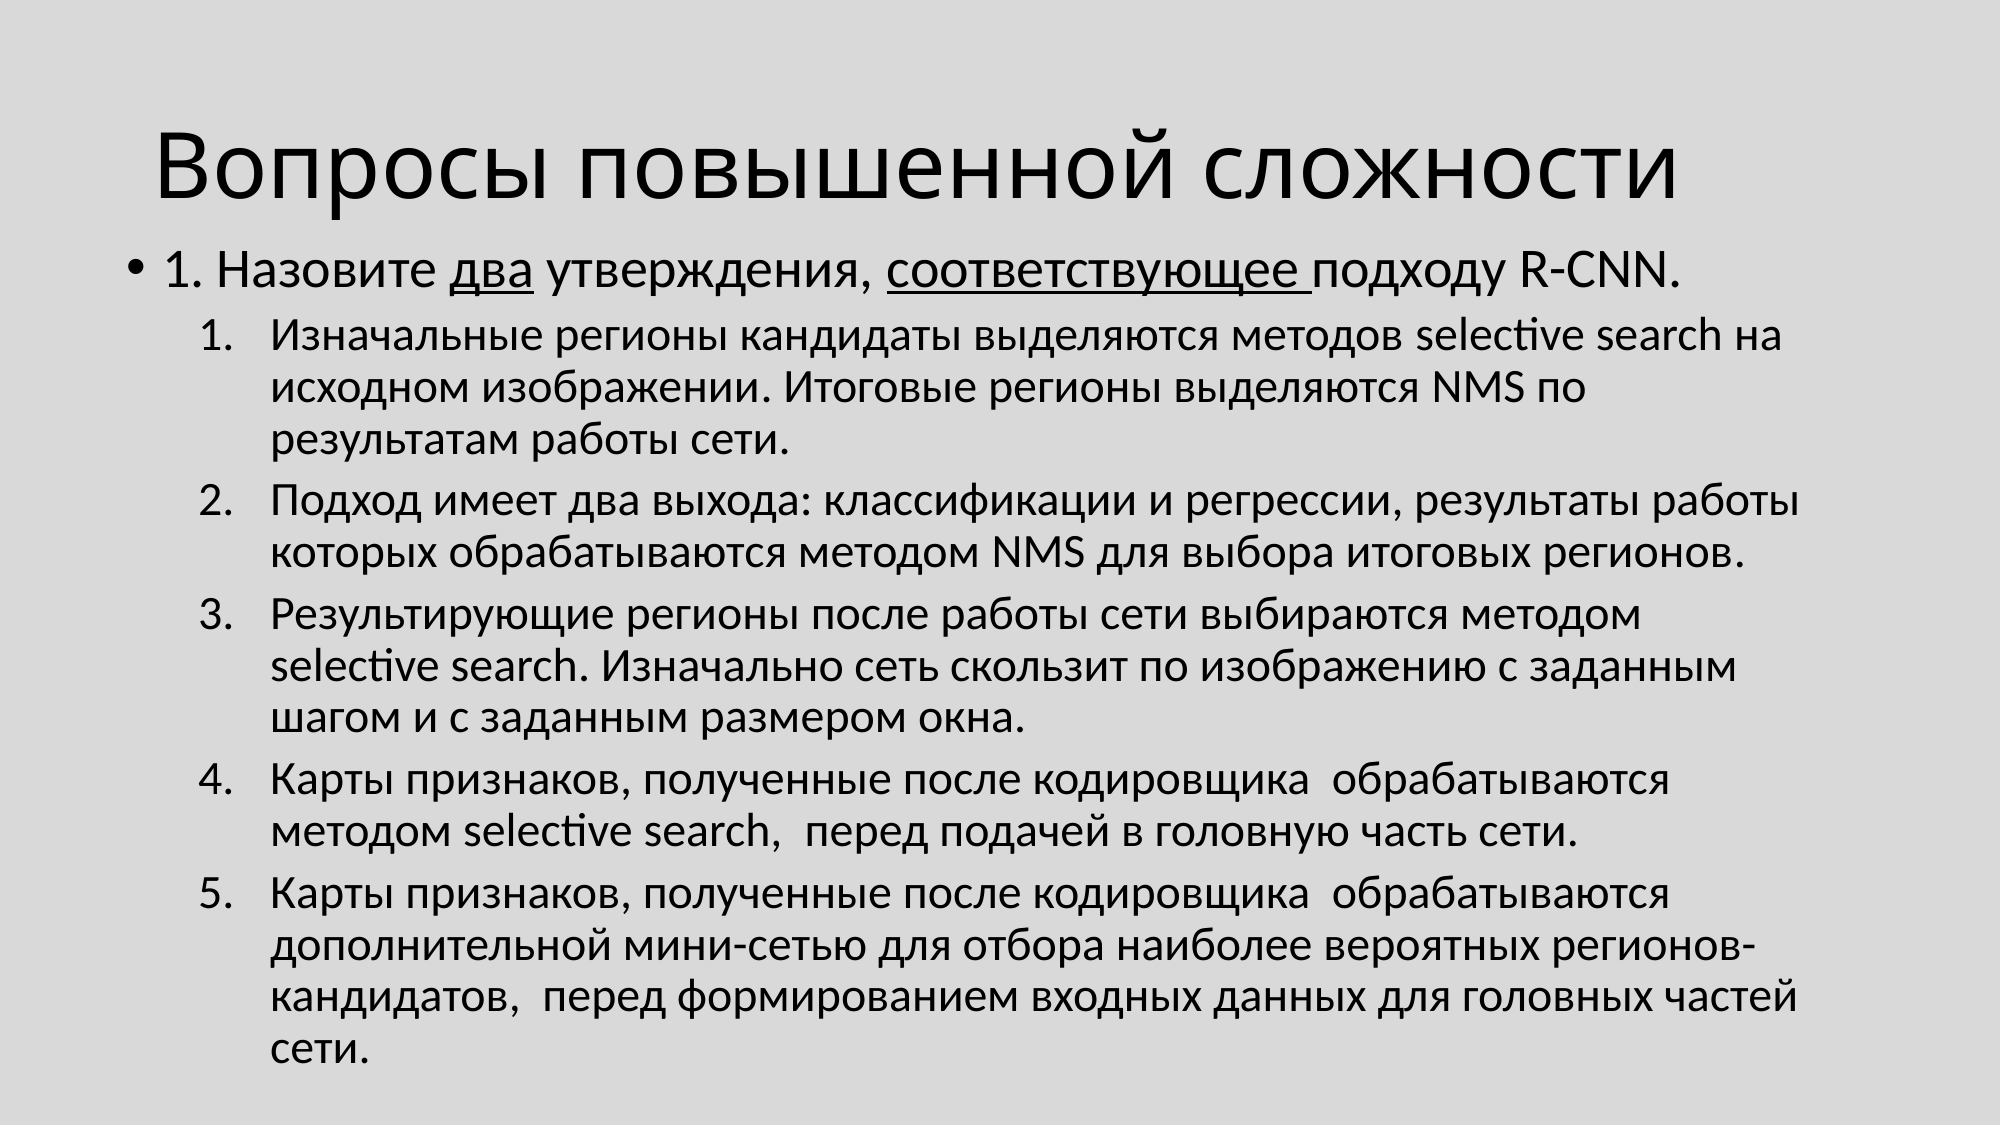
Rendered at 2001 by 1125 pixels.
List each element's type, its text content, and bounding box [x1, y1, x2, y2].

title Вопросы повышенной сложности [137, 59, 1863, 278]
list 1. Назовите два утверждения, соответствующее подходу R-CNN. Изначальные регионы кандидаты выделяются методов selective search на исходном изображении. Итоговые регионы выделяются NMS по результатам работы сети. Подход имеет два выхода: классификации и регрессии, результаты работы которых обрабатываются методом NMS для выбора итоговых регионов. Результирующие регионы после работы сети выбираются методом selective search. Изначально сеть скользит по изображению с заданным шагом и с заданным размером окна. Карты признаков, полученные после кодировщика обрабатываются методом selective search, перед подачей в головную часть сети. Карты признаков, полученные после кодировщика обрабатываются дополнительной мини-сетью для отбора наиболее вероятных регионов-кандидатов, перед формированием входных данных для головных частей сети. [111, 231, 1837, 1098]
